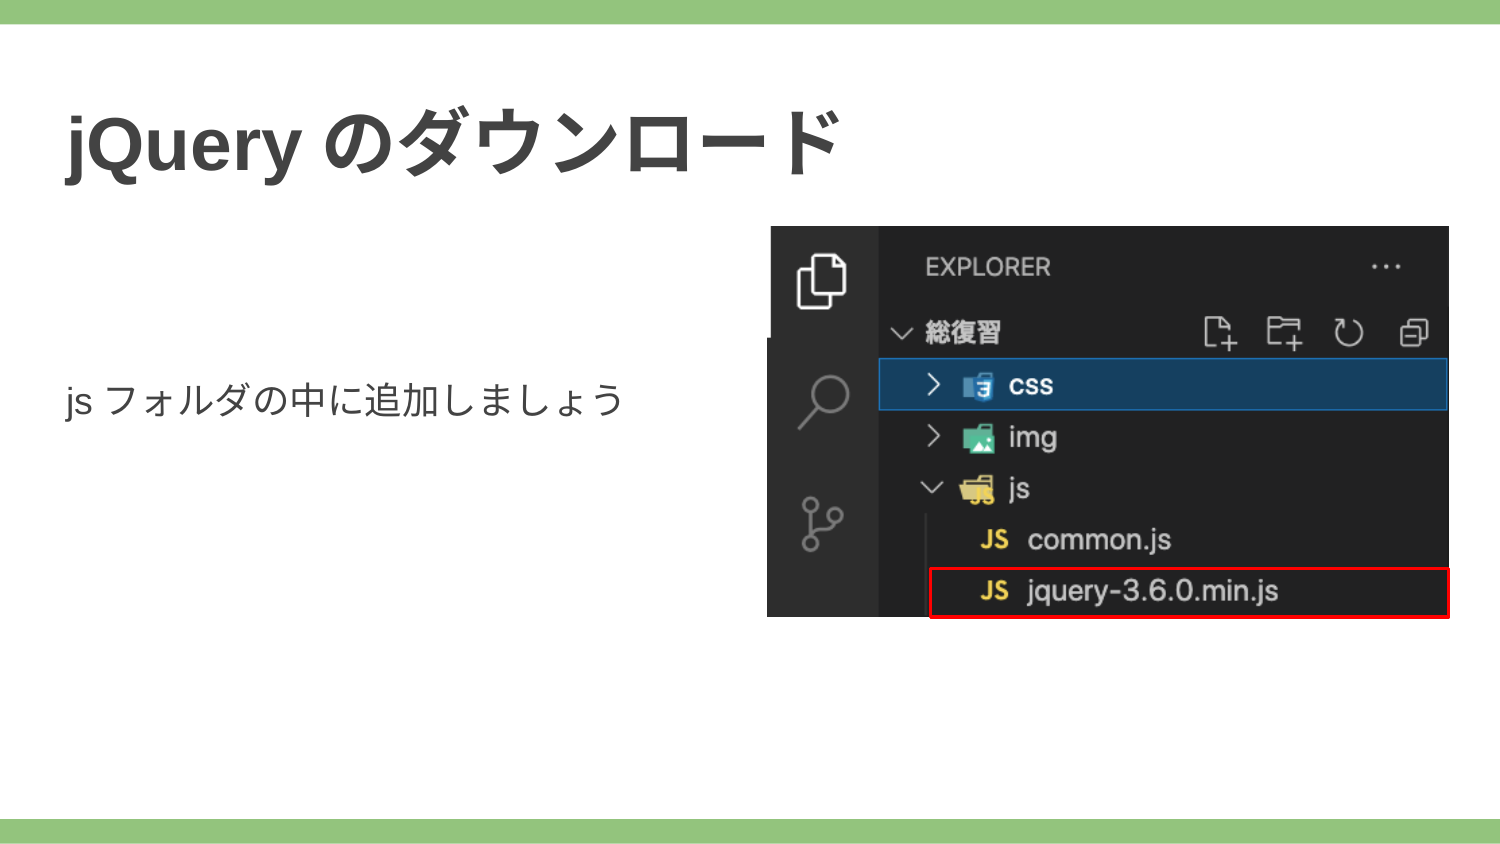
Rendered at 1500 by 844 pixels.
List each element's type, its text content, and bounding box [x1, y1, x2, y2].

picture [767, 226, 1450, 618]
title jsフォルダの中に追加しましょう [51, 142, 1449, 702]
text_box [0, 0, 1500, 25]
text_box jQueryのダウンロード [51, 80, 931, 201]
text_box [0, 819, 1500, 844]
